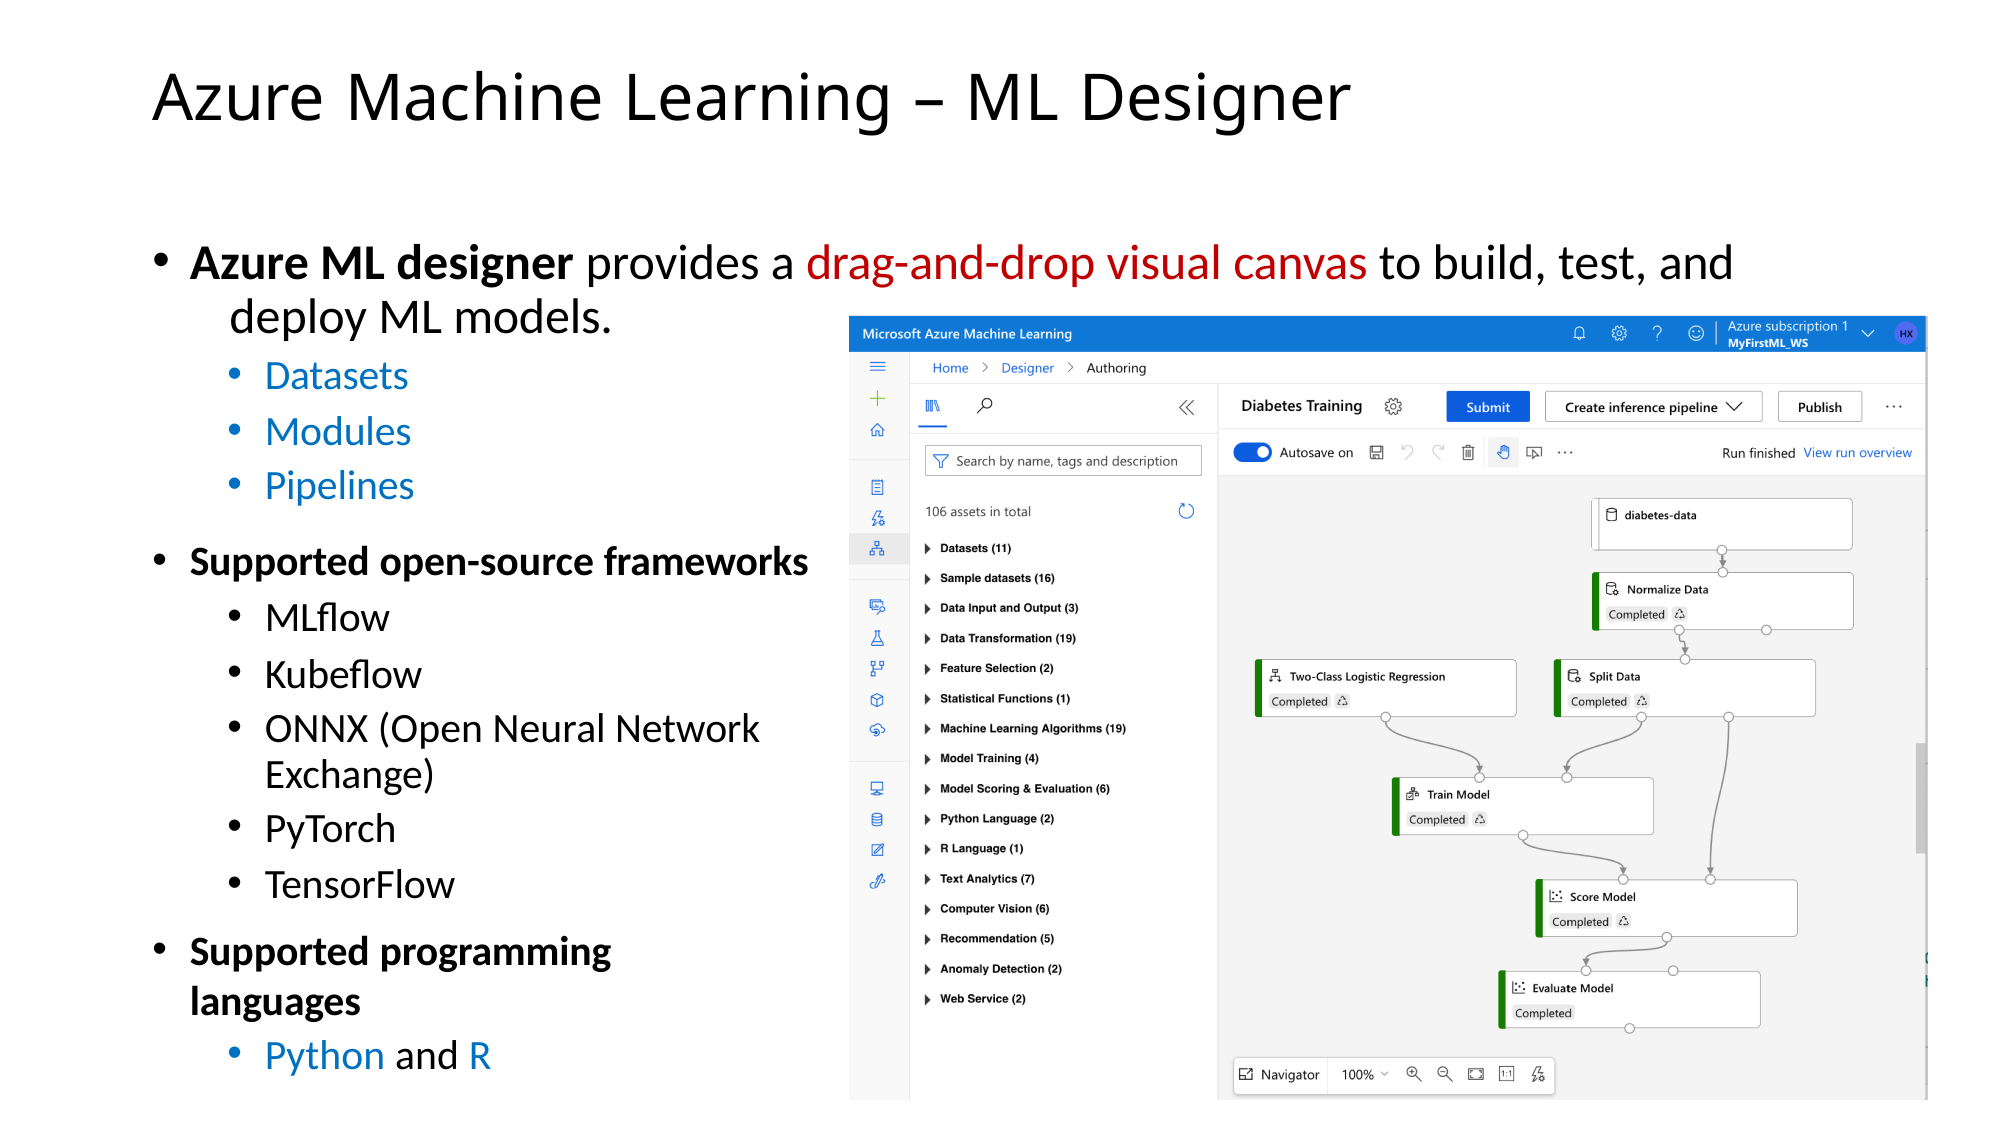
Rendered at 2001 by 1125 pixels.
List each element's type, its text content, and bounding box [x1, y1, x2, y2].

text_box Azure ML designer provides a drag-and-drop visual canvas to build, test, and deploy ML models. Datasets Modules Pipelines Supported open-source frameworks MLflow Kubeflow ONNX (Open Neural Network Exchange) PyTorch TensorFlow Supported programming languages Python and R [150, 226, 1742, 1078]
title Azure Machine Learning – ML Designer [150, 53, 1913, 244]
picture [849, 315, 1928, 1101]
